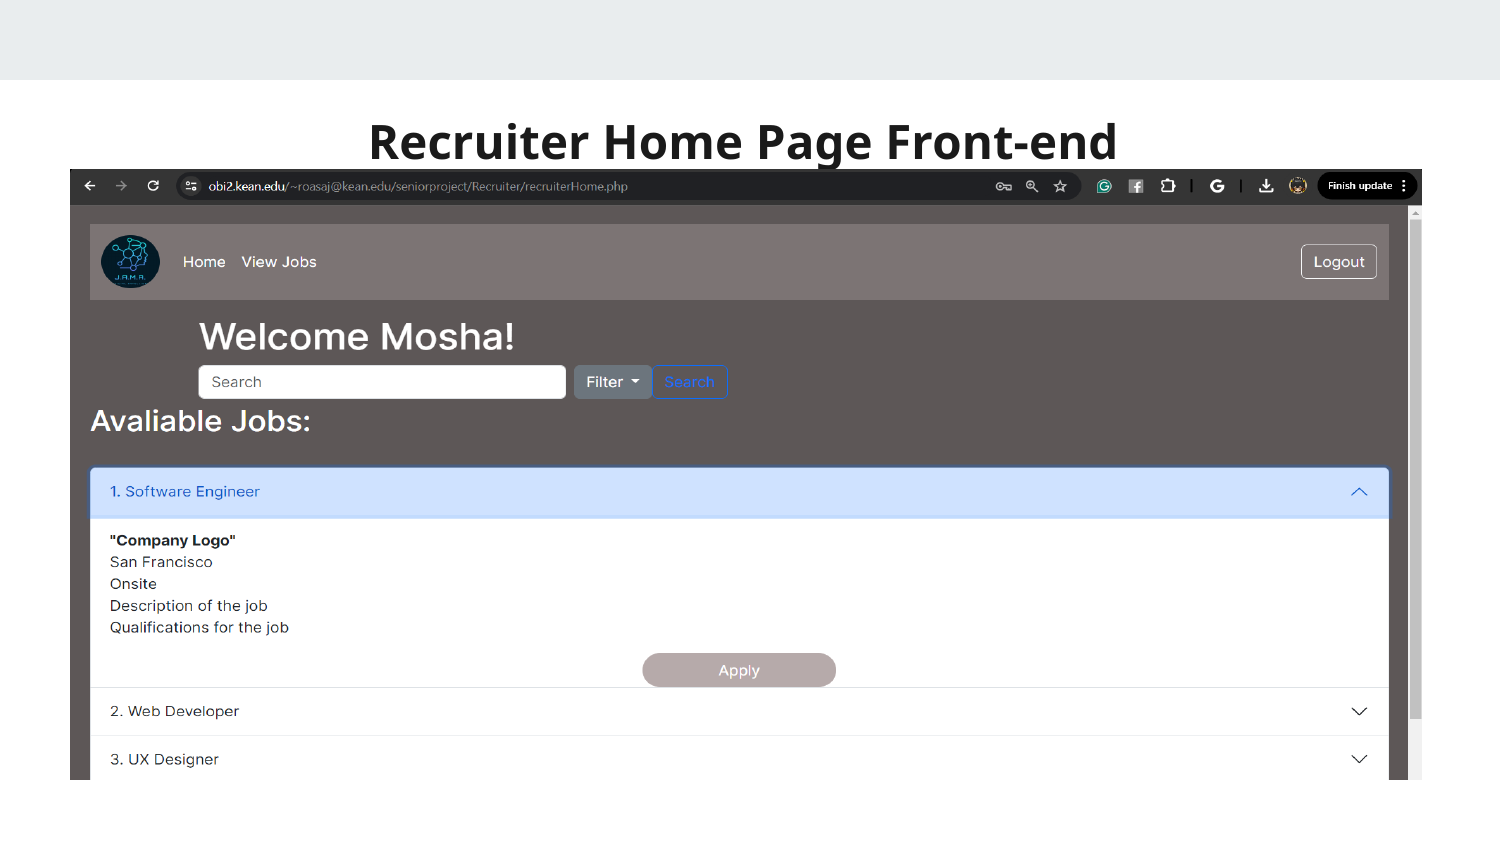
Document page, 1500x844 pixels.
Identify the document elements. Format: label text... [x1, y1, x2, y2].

title Recruiter Home Page Front-end [119, 96, 1381, 168]
picture [69, 169, 1422, 780]
